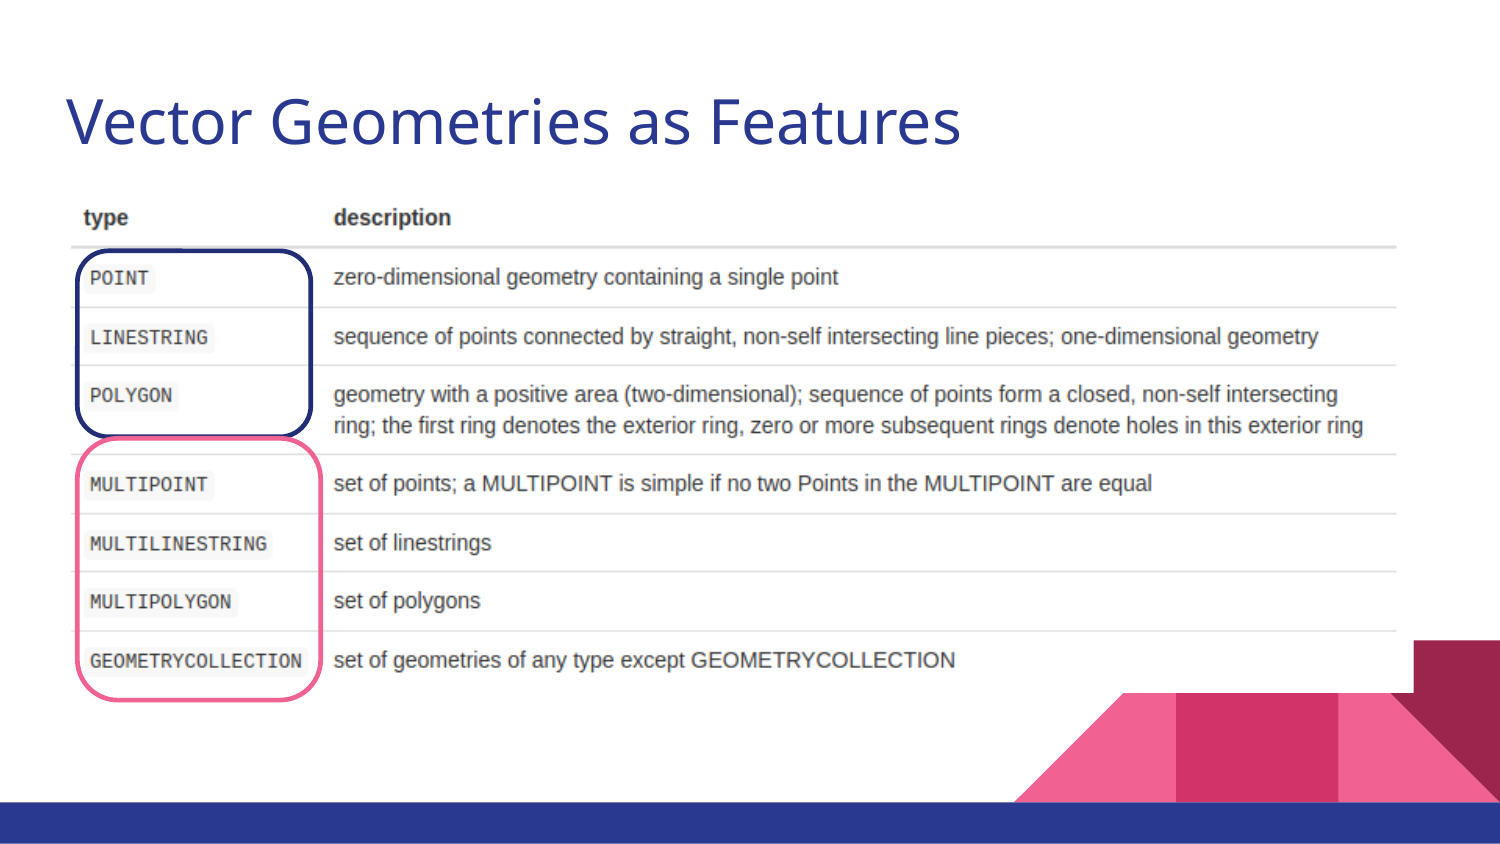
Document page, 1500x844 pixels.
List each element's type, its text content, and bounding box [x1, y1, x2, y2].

title Vector Geometries as Features [51, 67, 1449, 167]
picture [50, 189, 1414, 694]
